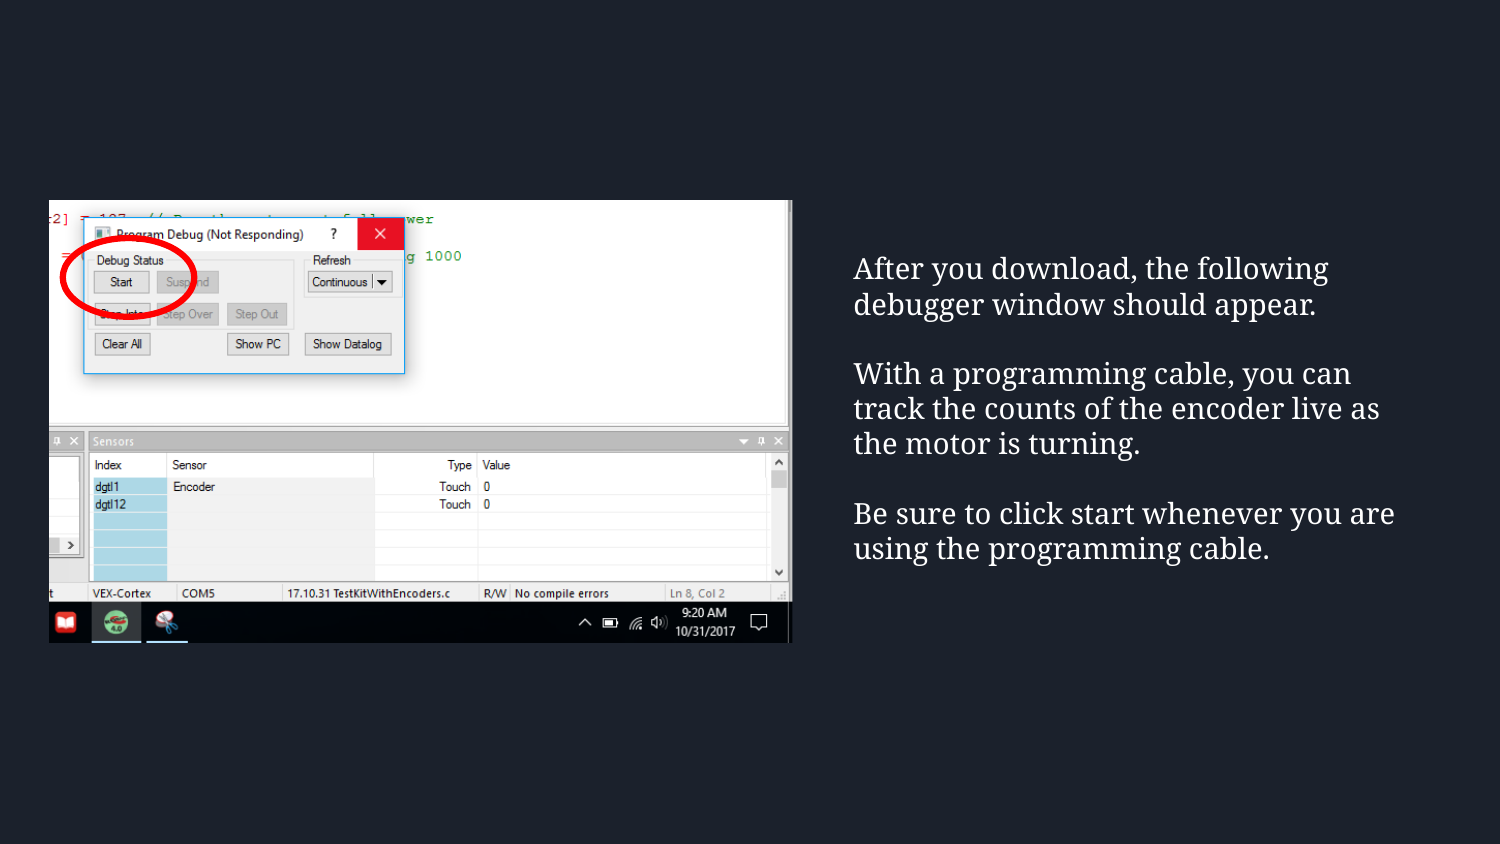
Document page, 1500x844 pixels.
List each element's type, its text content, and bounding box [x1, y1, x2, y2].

text_box After you download, the following debugger window should appear. With a programming cable, you can track the counts of the encoder live as the motor is turning. Be sure to click start whenever you are using the programming cable. [838, 200, 1427, 584]
picture [48, 200, 793, 644]
